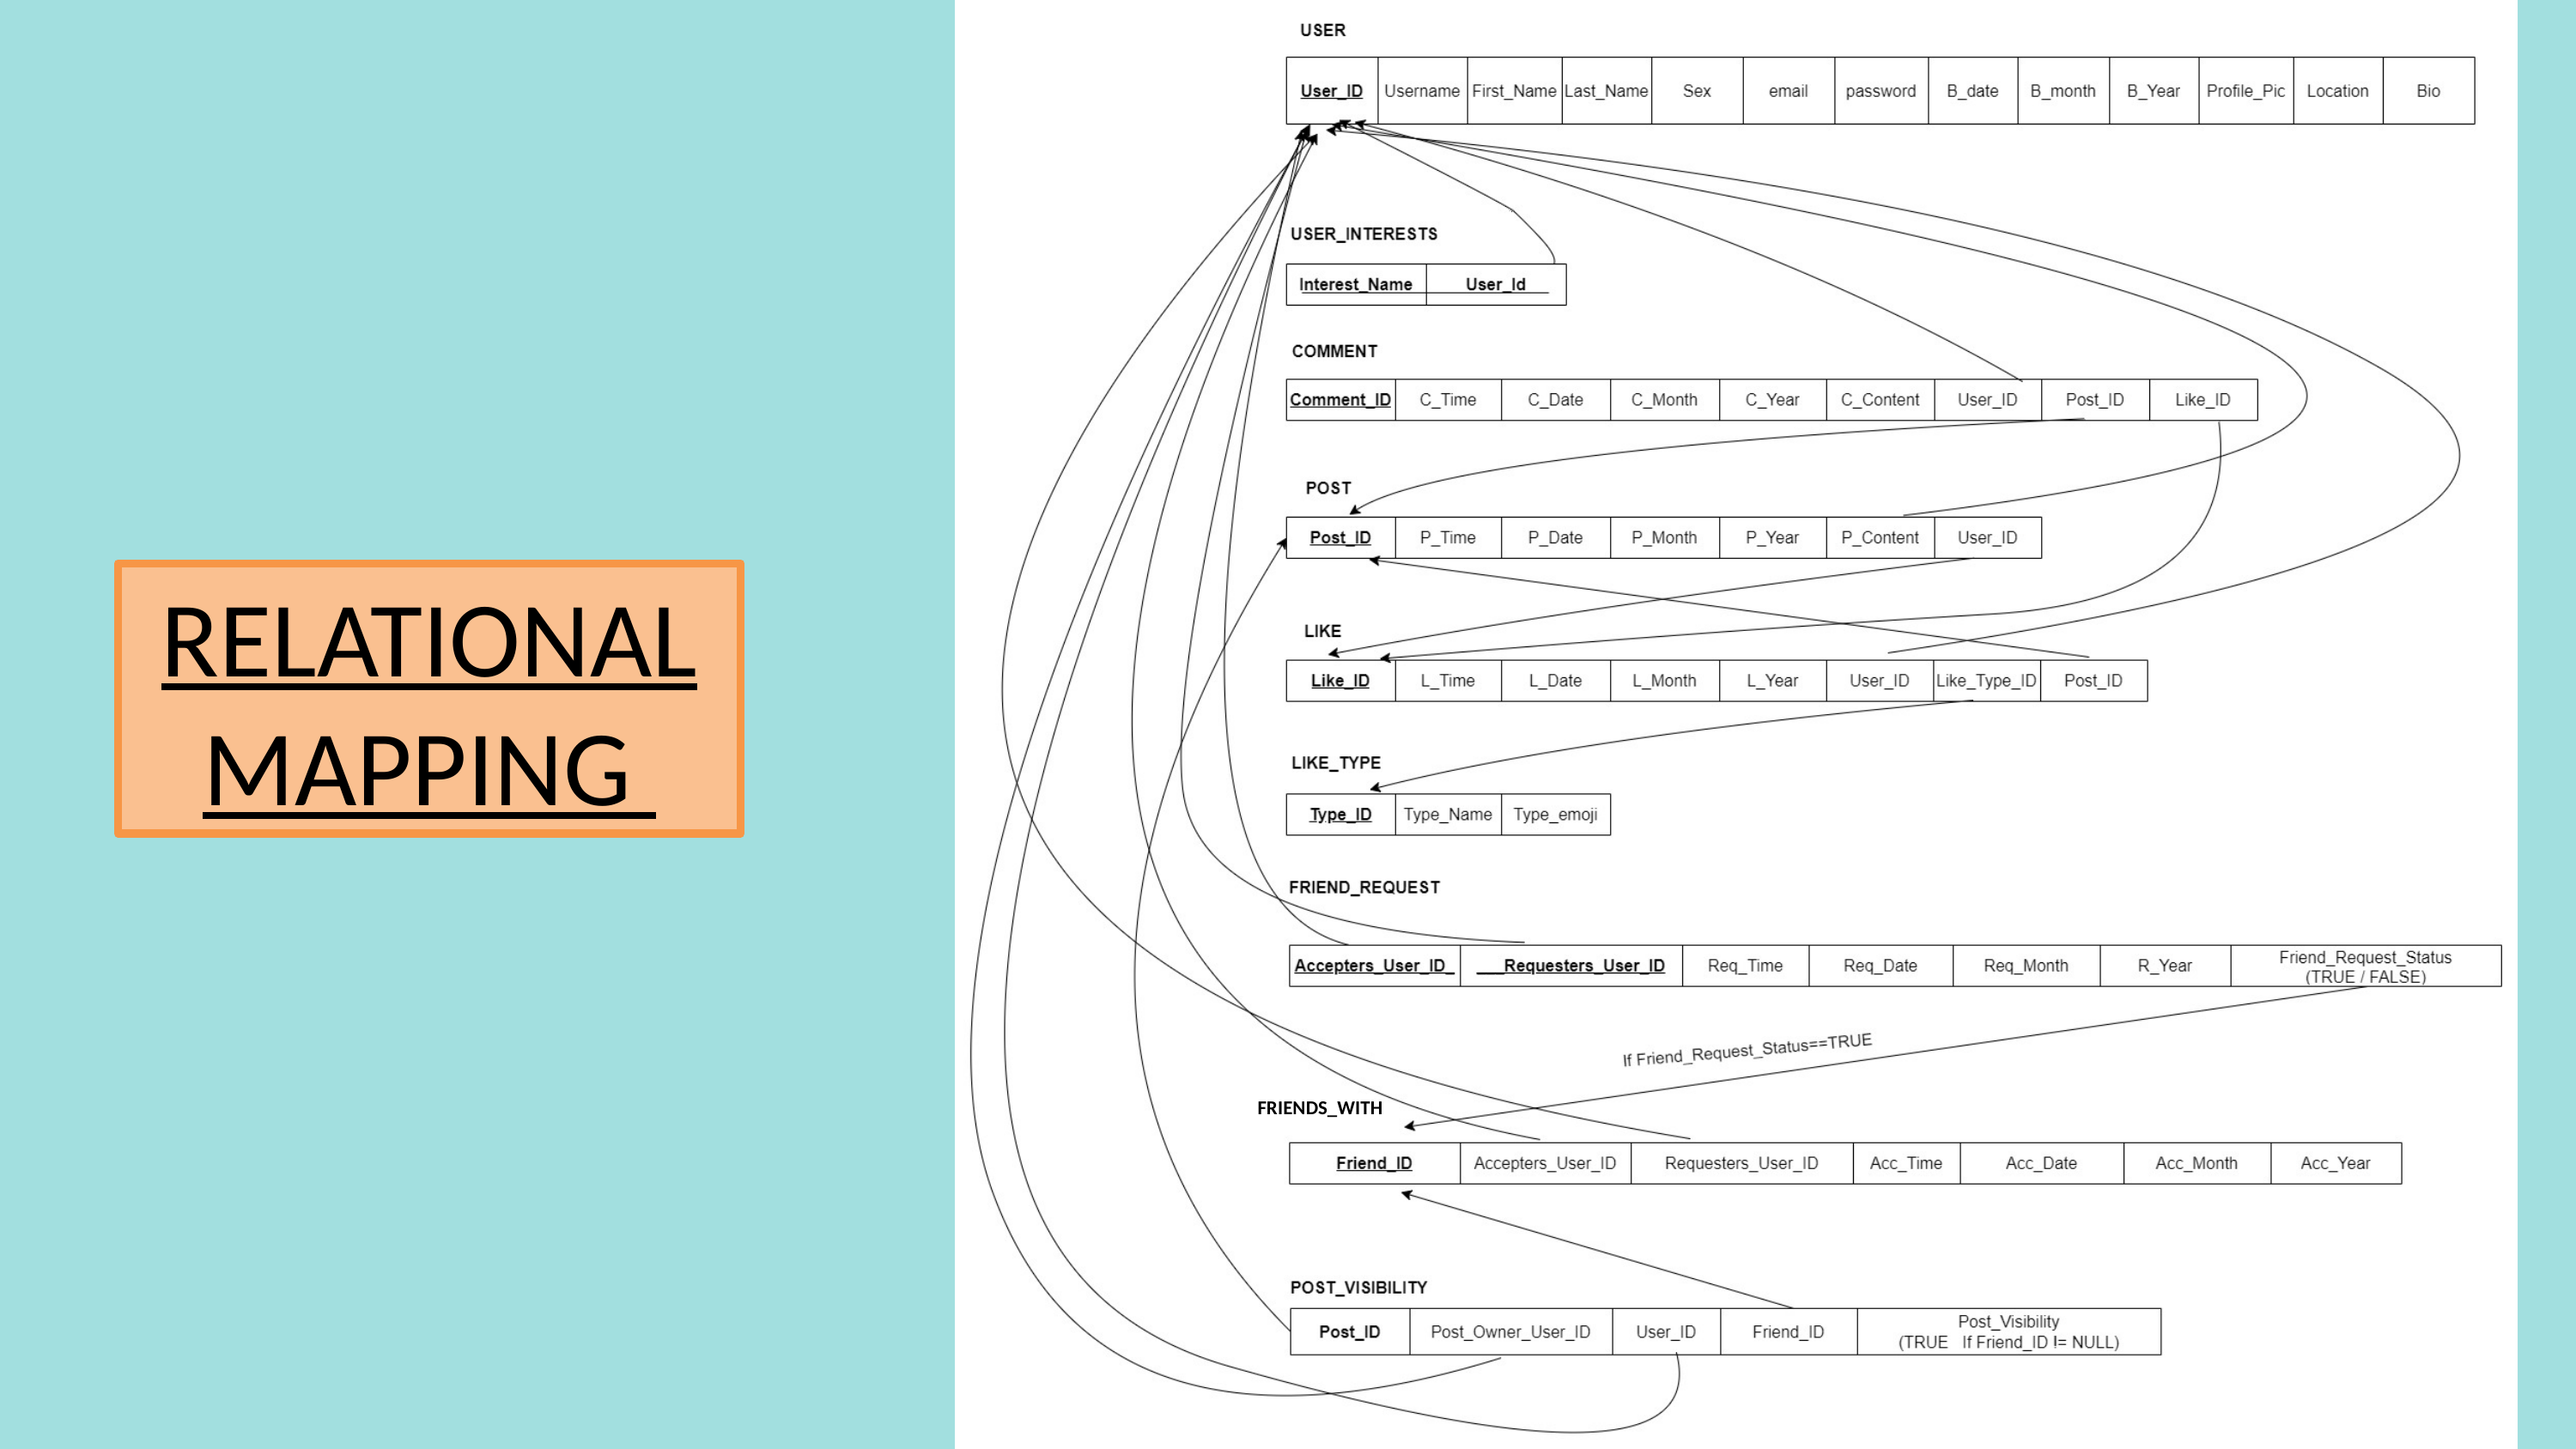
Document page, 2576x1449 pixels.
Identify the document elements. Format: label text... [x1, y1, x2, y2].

picture [955, 0, 2518, 1449]
text_box RELATIONAL MAPPING [118, 563, 741, 834]
